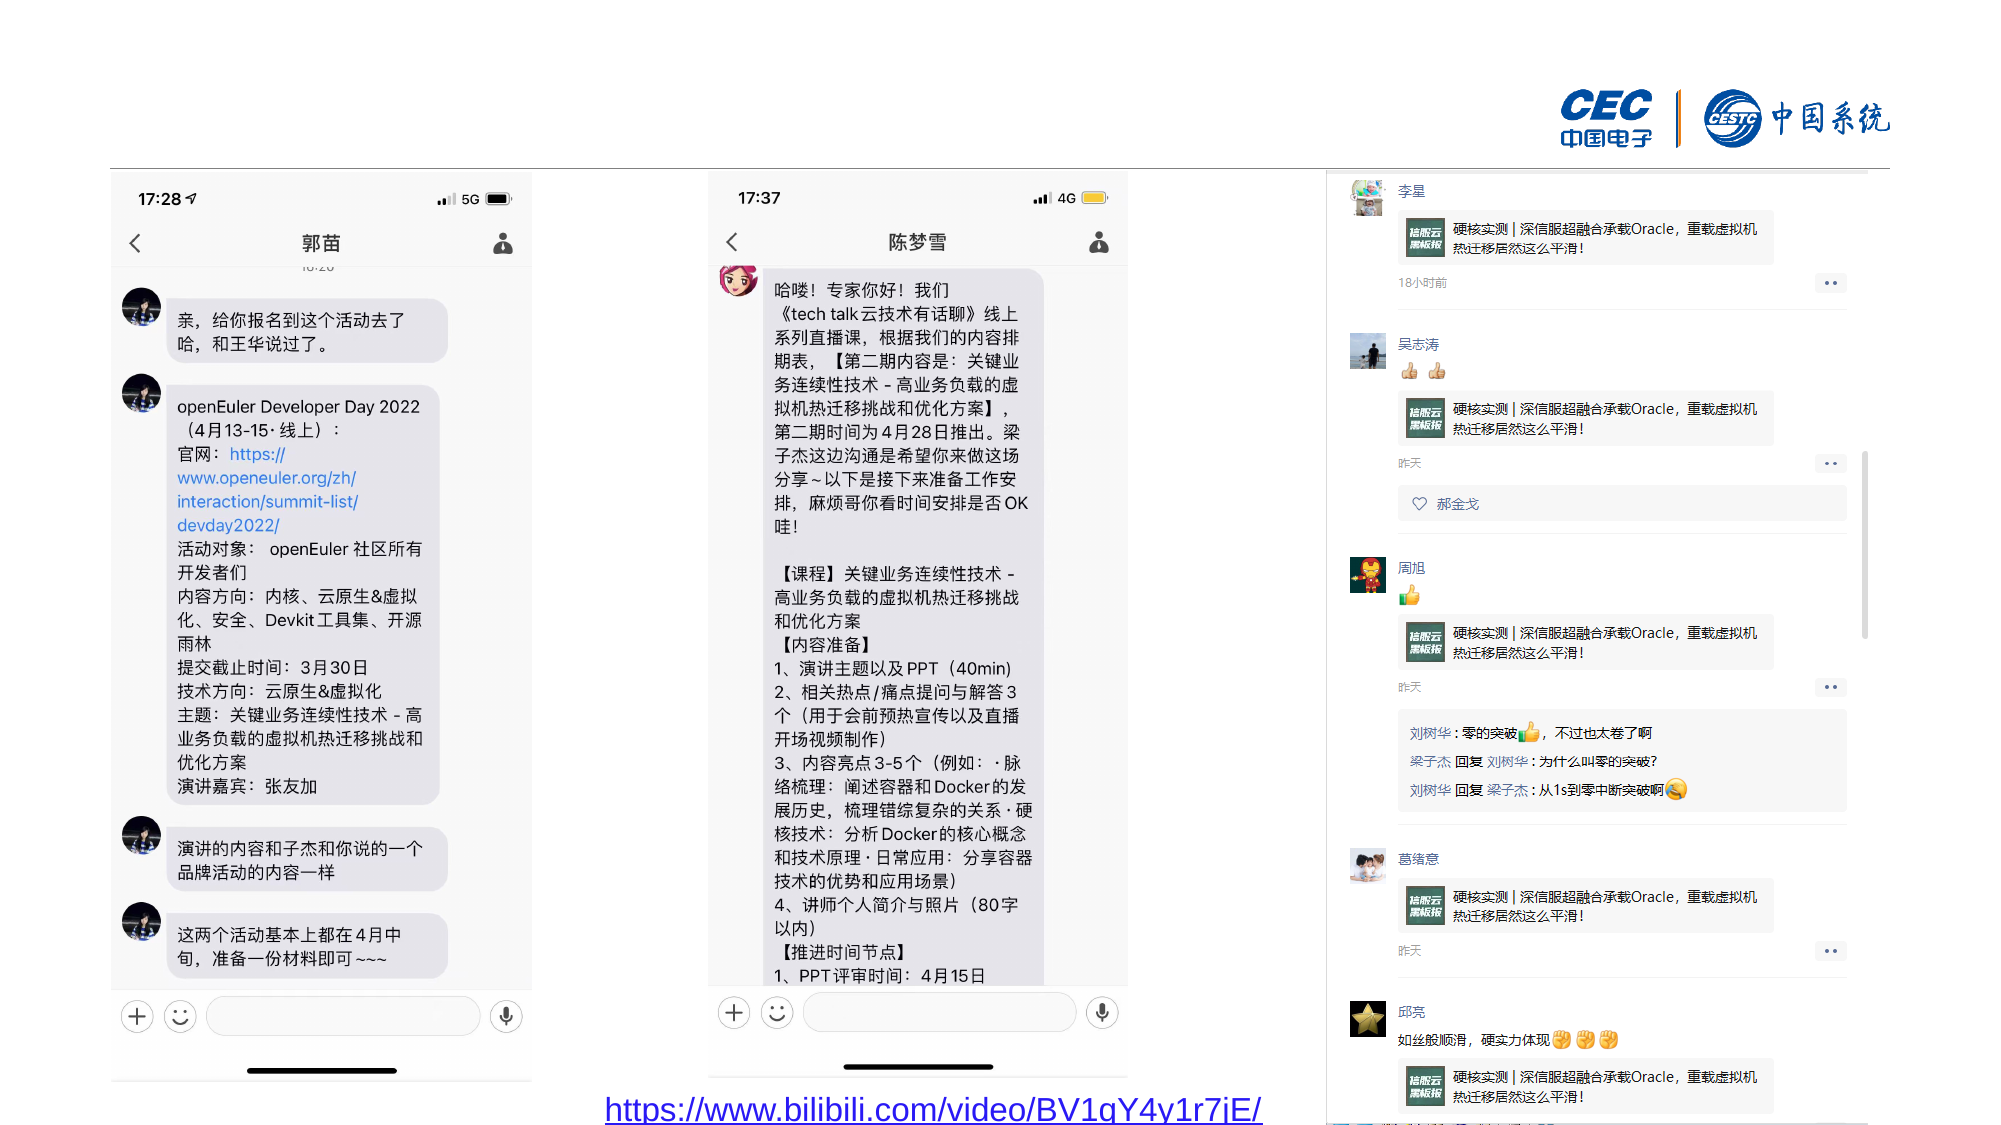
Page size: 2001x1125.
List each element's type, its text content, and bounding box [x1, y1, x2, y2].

picture [111, 172, 532, 1082]
text_box https://www.bilibili.com/video/BV1qY4y1r7jE/ [593, 1062, 1326, 1125]
picture [1326, 170, 1868, 1125]
picture [708, 171, 1128, 1078]
picture [1561, 89, 1890, 148]
